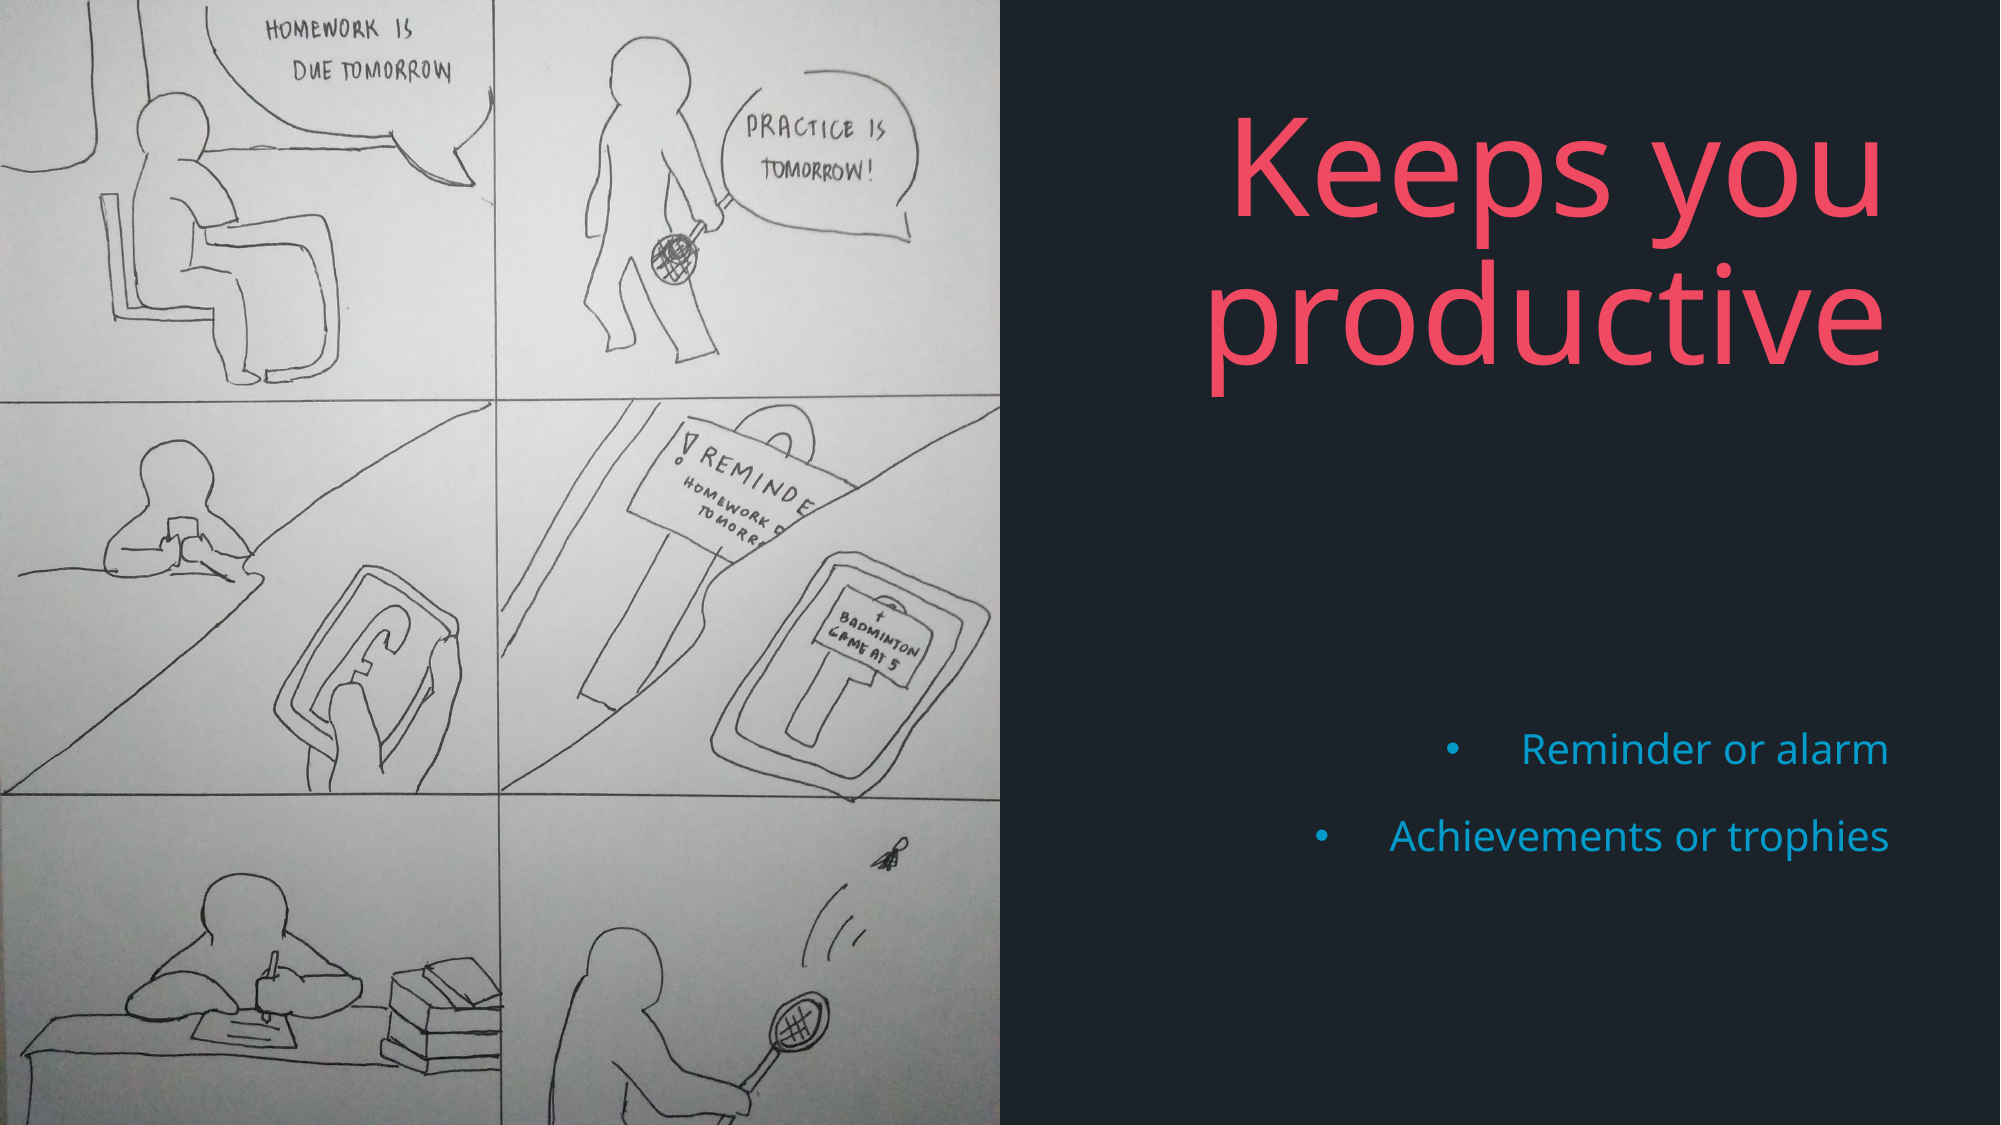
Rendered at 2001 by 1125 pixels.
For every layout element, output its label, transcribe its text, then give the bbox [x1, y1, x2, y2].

text_box Keeps you productive [1065, 90, 1905, 402]
picture [0, 0, 1000, 1125]
text_box Reminder or alarm Achievements or trophies [1154, 721, 1905, 921]
